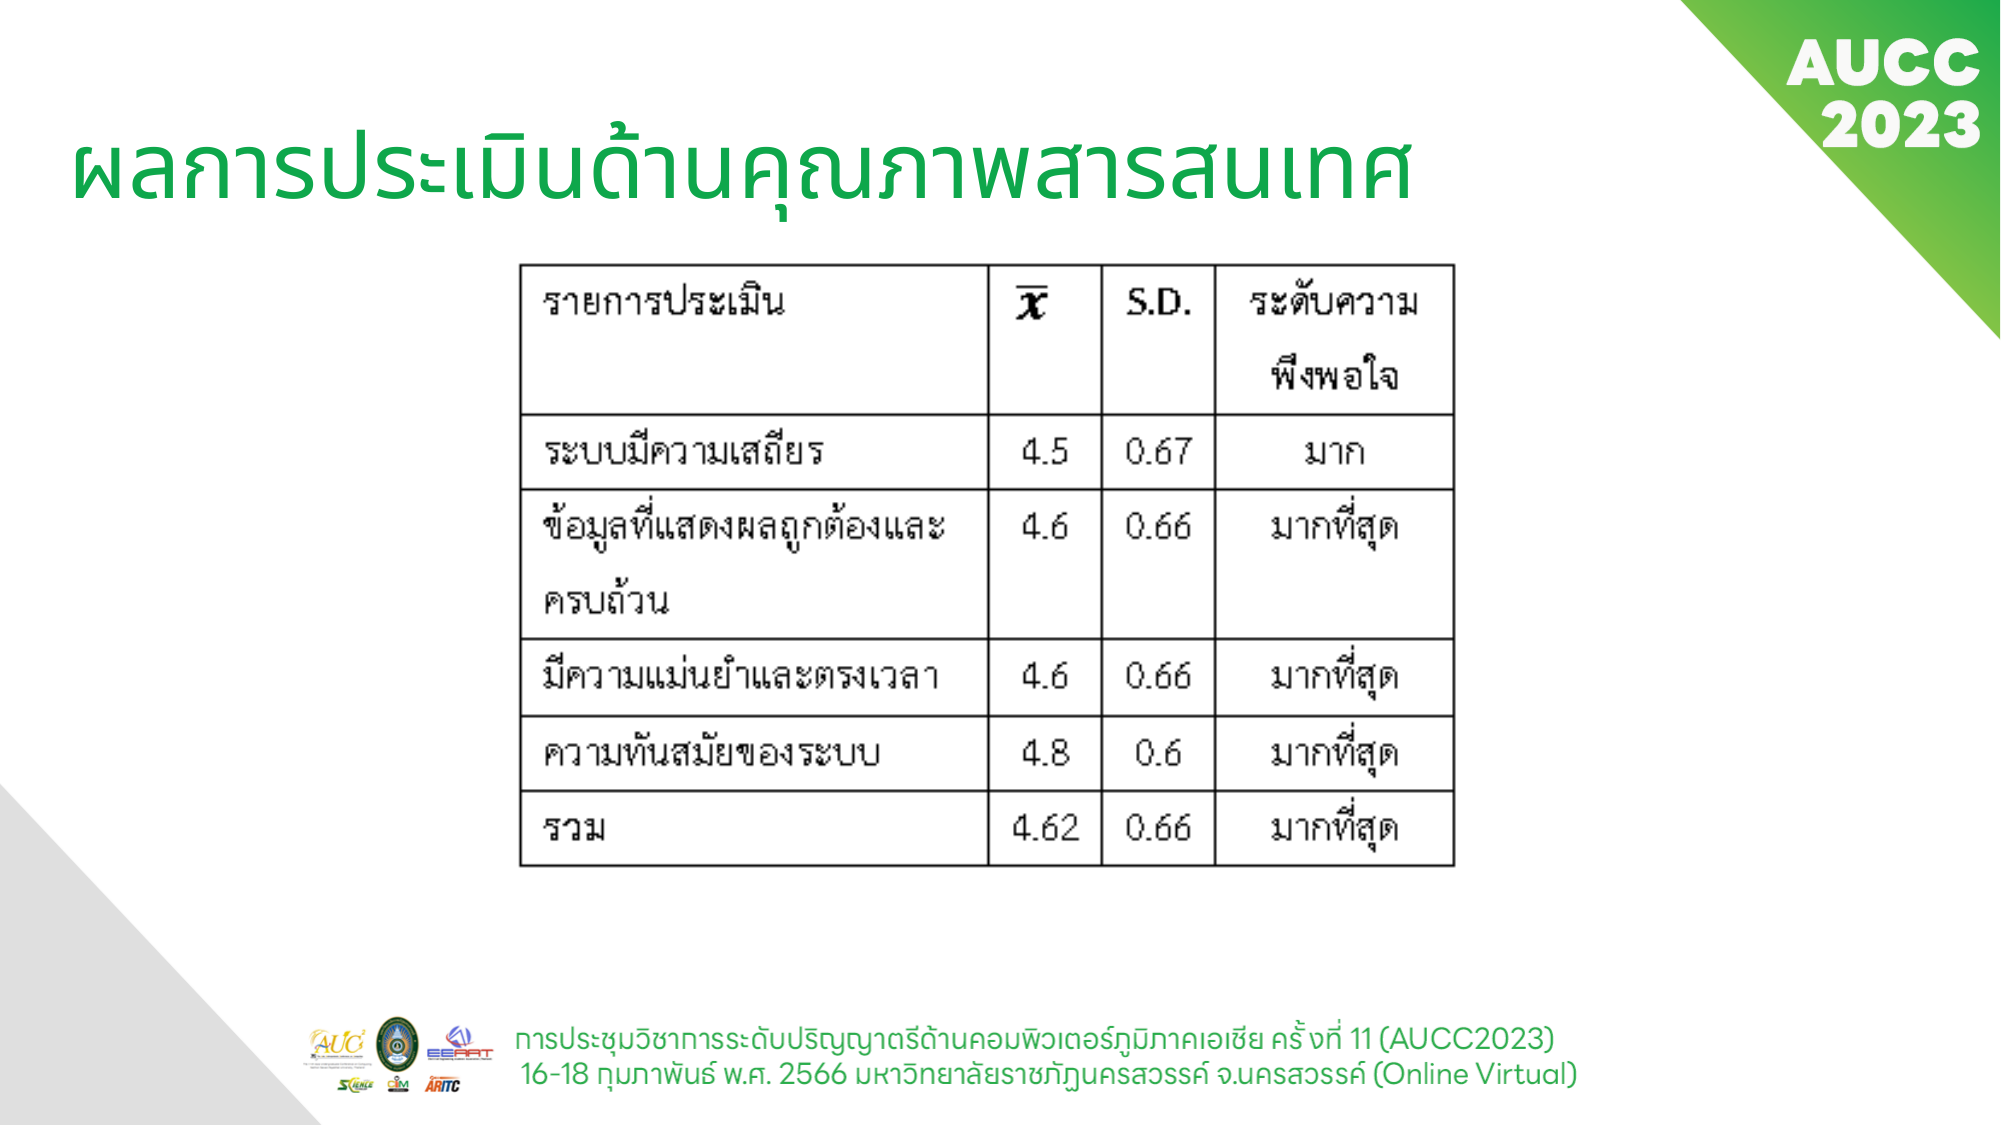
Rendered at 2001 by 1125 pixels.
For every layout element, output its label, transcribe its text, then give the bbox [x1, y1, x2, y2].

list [508, 255, 1492, 870]
title ผลการประเมินด้านคุณภาพสารสนเทศ [53, 59, 1969, 278]
picture [0, 0, 2001, 1125]
